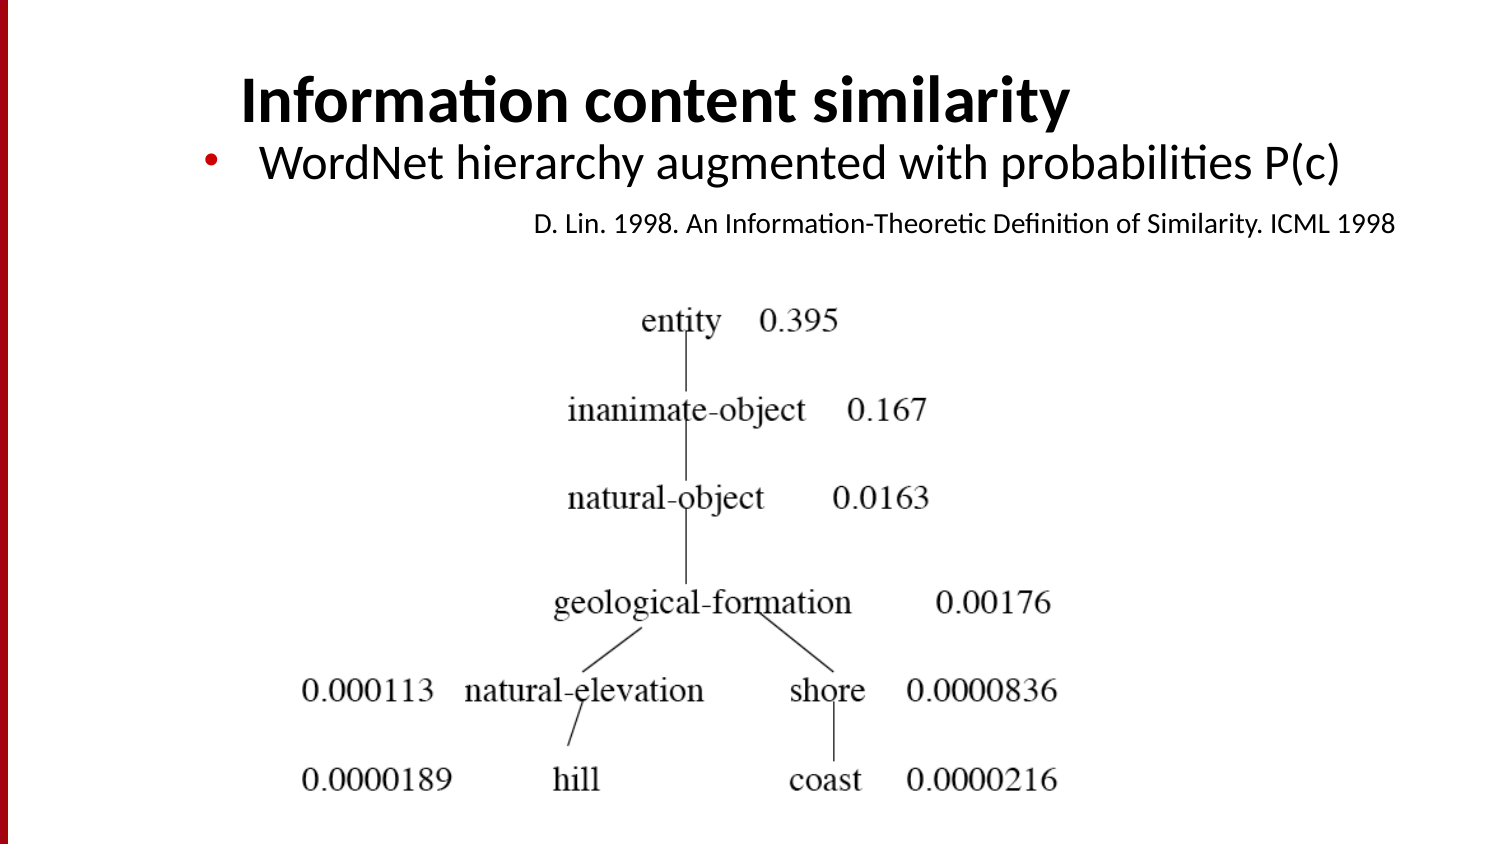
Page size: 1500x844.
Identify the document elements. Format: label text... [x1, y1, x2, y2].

list WordNet hierarchy augmented with probabilities P(c) [187, 121, 1500, 685]
picture [287, 296, 1075, 801]
text_box D. Lin. 1998. An Information-Theoretic Definition of Similarity. ICML 1998 [519, 196, 1412, 247]
title Information content similarity [225, 21, 1450, 121]
